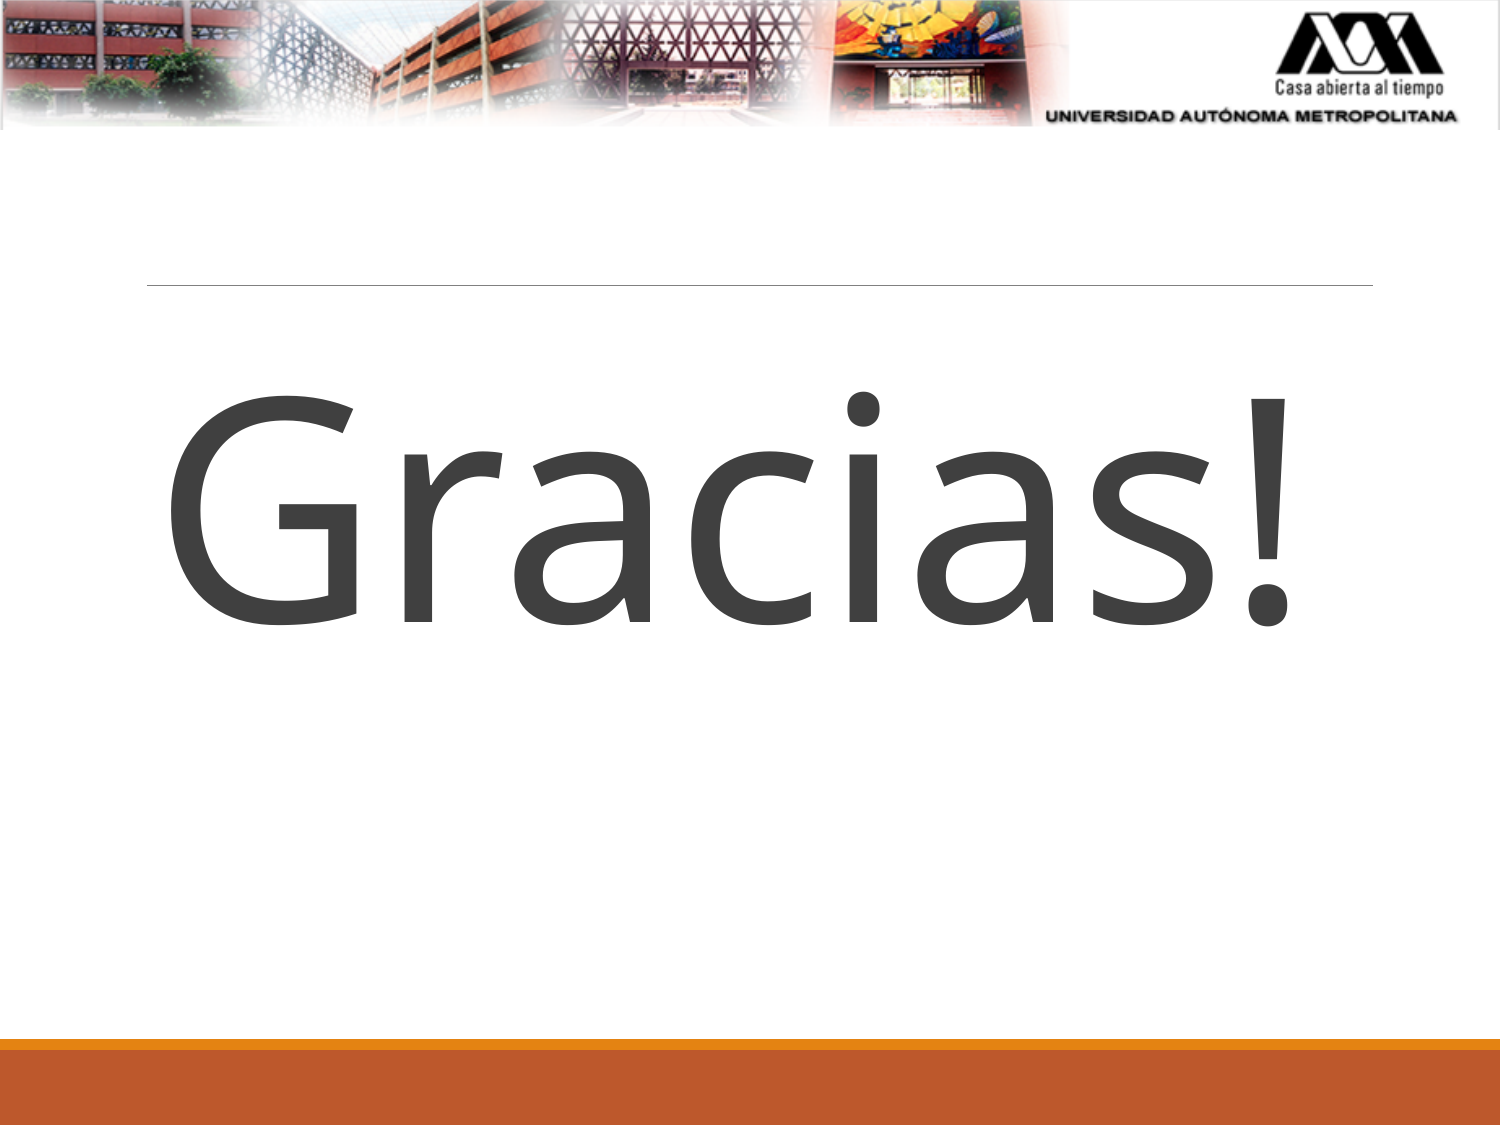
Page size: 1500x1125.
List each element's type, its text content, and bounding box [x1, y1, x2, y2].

picture [0, 0, 1500, 131]
title Gracias! [137, 456, 1363, 695]
